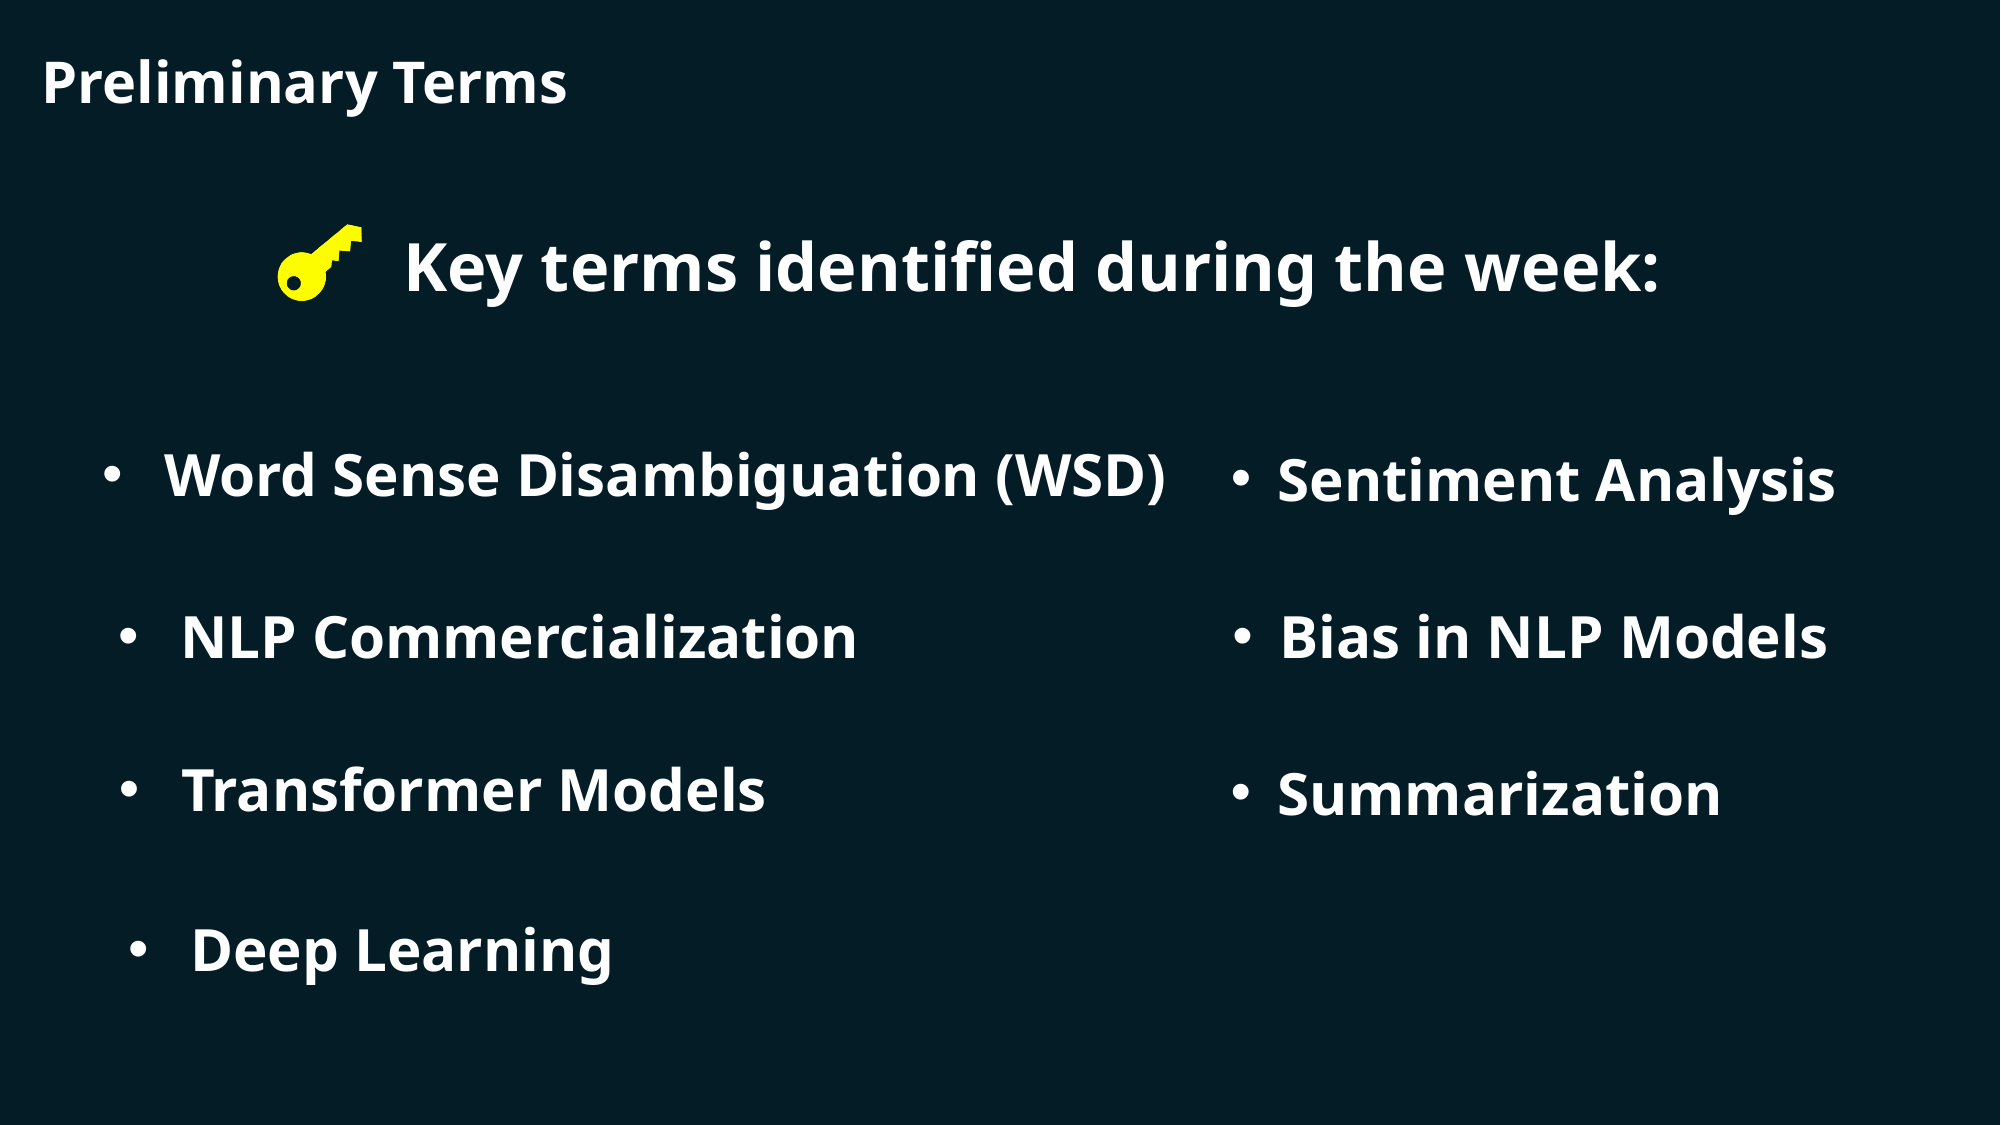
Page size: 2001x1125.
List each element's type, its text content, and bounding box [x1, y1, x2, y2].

text_box Bias in NLP Models [1217, 592, 1843, 748]
text_box Sentiment Analysis [1216, 435, 1852, 590]
title Preliminary Terms [26, 46, 1172, 124]
text_box NLP Commercialization [103, 592, 874, 748]
text_box Key terms identified during the week: [388, 217, 1740, 437]
text_box Word Sense Disambiguation (WSD) [87, 430, 1182, 516]
picture [244, 181, 400, 338]
text_box Deep Learning [113, 905, 630, 1061]
text_box Summarization [1215, 749, 1738, 905]
text_box Transformer Models [104, 745, 782, 901]
